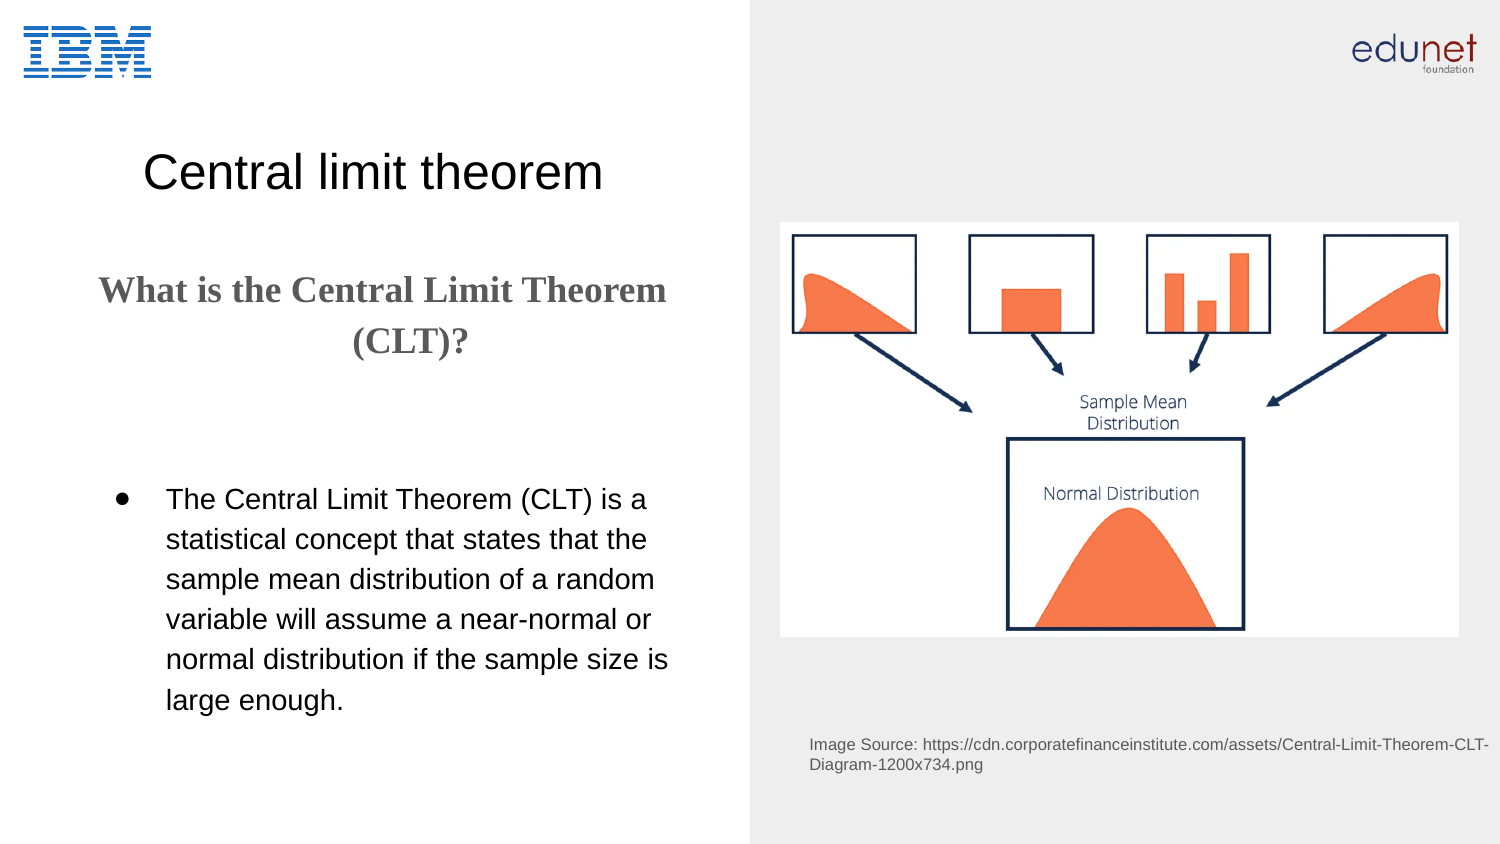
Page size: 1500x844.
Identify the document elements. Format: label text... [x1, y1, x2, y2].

picture [780, 221, 1459, 637]
subtitle What is the Central Limit Theorem (CLT)? [41, 257, 706, 363]
text_box Image Source: https://cdn.corporatefinanceinstitute.com/assets/Central-Limit-Theorem-CLT-Diagram-1200x734.png [794, 726, 1500, 821]
picture [1350, 26, 1480, 78]
title Central limit theorem [41, 117, 706, 223]
picture [23, 26, 151, 78]
list The Central Limit Theorem (CLT) is a statistical concept that states that the sample mean distribution of a random variable will assume a near-normal or normal distribution if the sample size is large enough. [75, 421, 706, 770]
